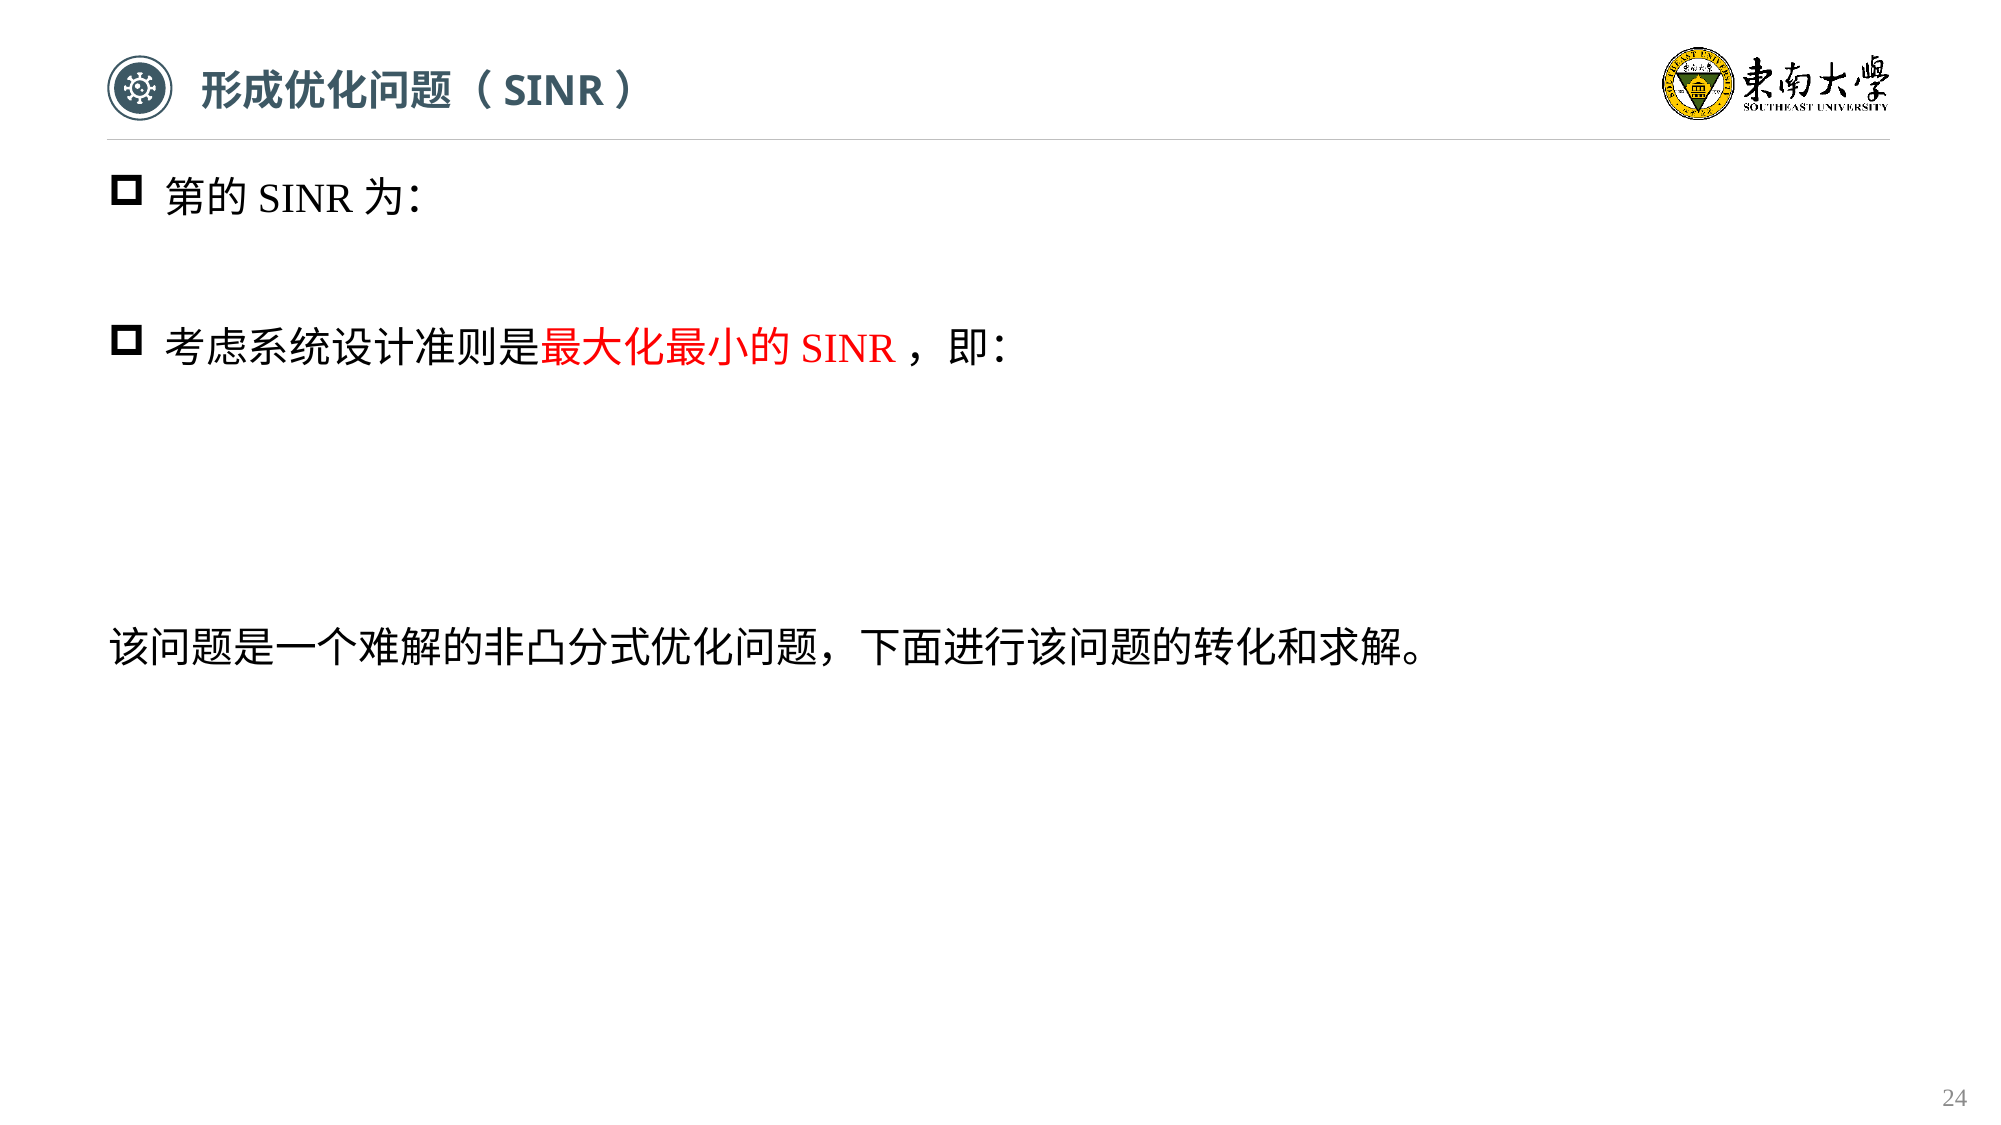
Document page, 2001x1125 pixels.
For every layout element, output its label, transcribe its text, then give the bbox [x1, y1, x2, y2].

picture [1662, 47, 1889, 120]
text_box 形成优化问题（SINR） [201, 56, 1284, 122]
